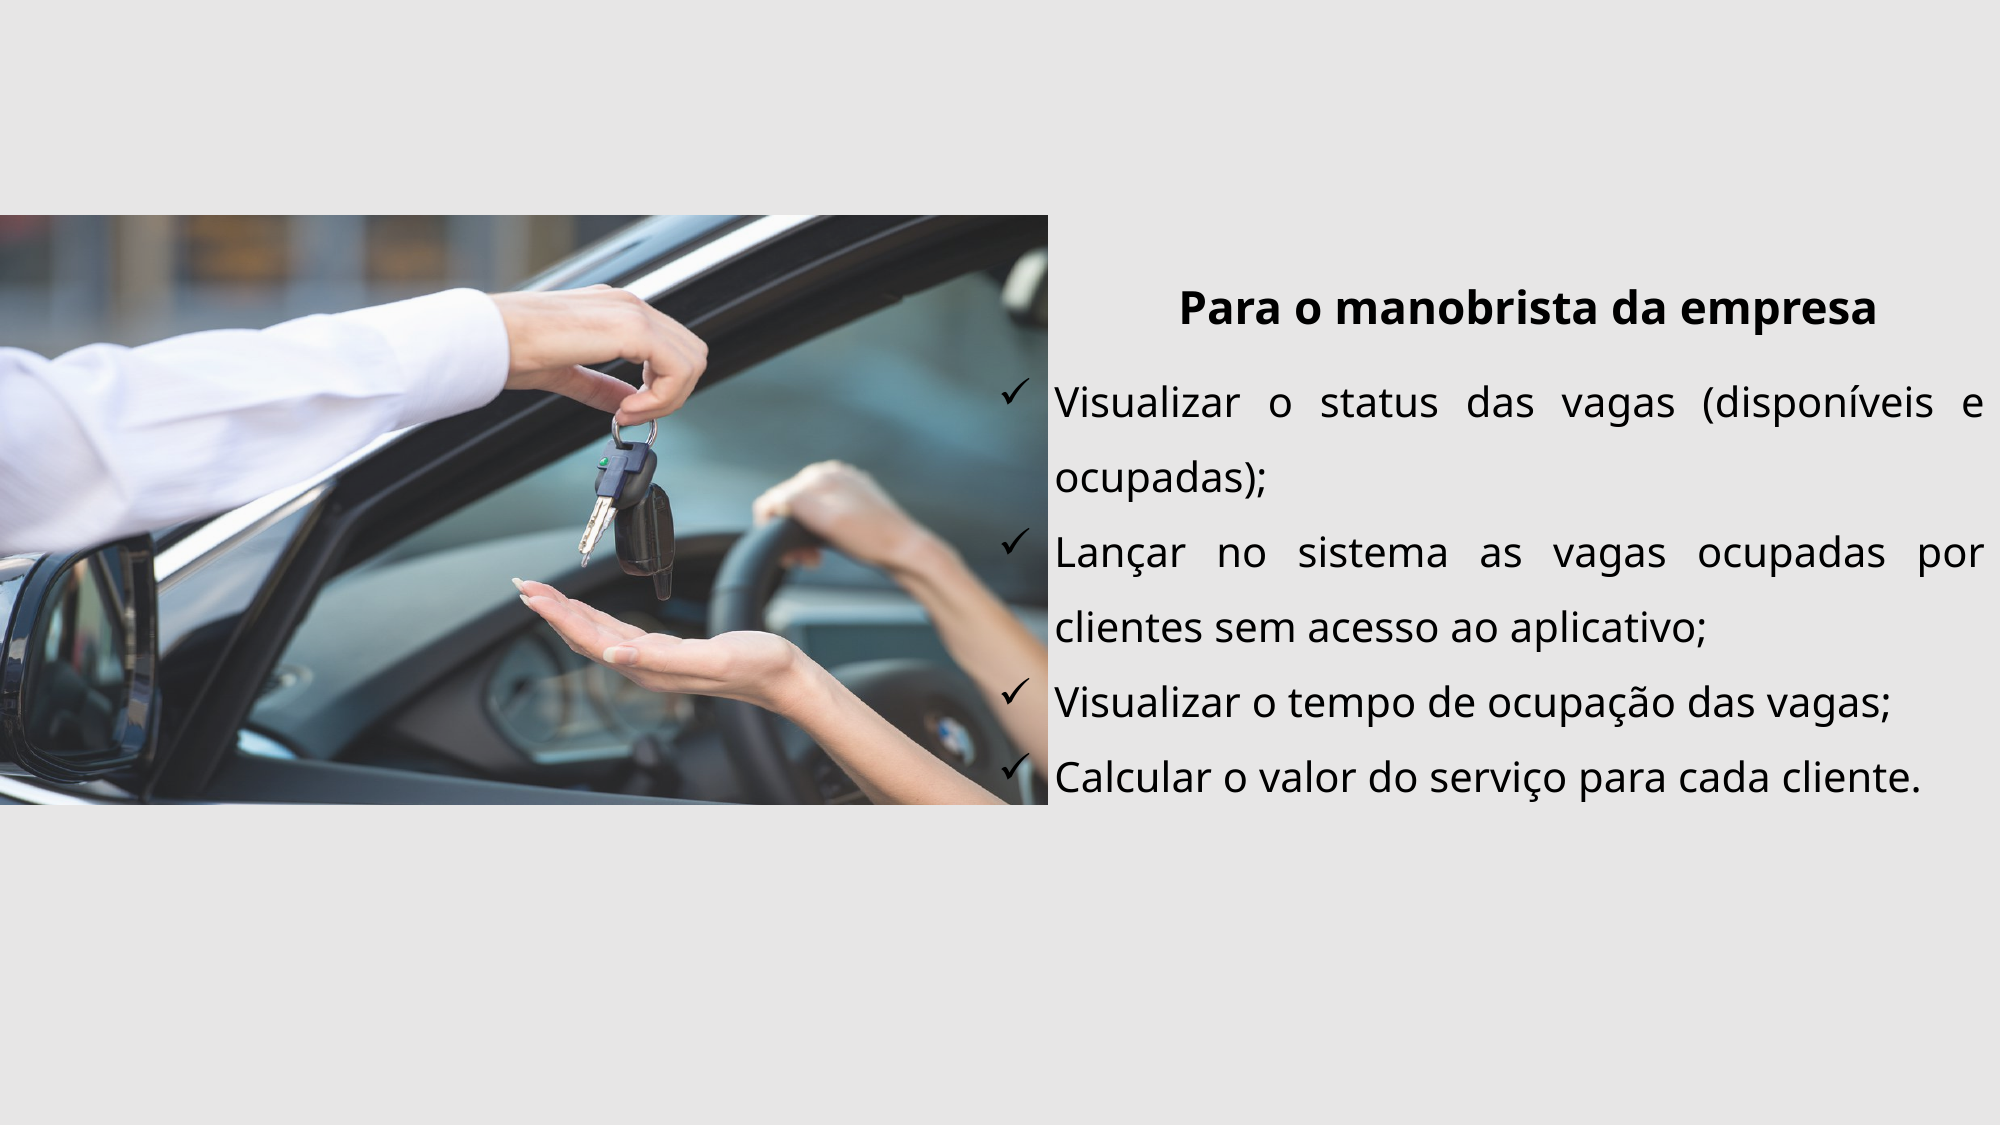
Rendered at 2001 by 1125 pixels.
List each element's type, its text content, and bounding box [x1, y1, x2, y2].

picture [0, 215, 1048, 805]
text_box Para o manobrista da empresa Visualizar o status das vagas (disponíveis e ocupadas); Lançar no sistema as vagas ocupadas por clientes sem acesso ao aplicativo; Visualizar o tempo de ocupação das vagas; Calcular o valor do serviço para cada cliente. [983, 244, 2000, 809]
